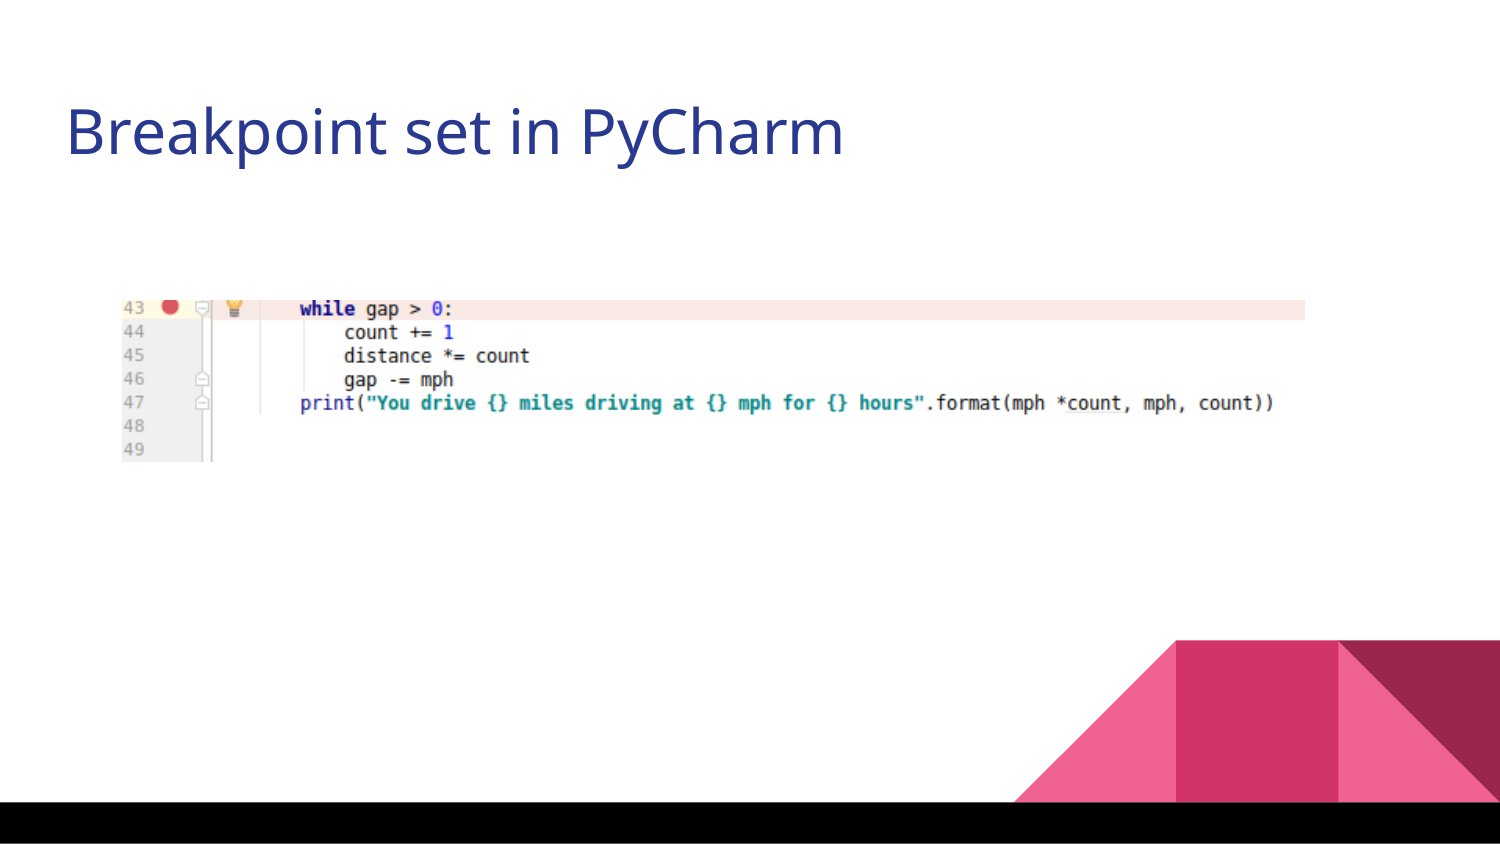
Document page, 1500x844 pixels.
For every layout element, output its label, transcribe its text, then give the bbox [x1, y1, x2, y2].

text_box Breakpoint set in PyCharm [51, 77, 1449, 171]
text_box [51, 201, 1449, 750]
picture [122, 300, 1305, 462]
